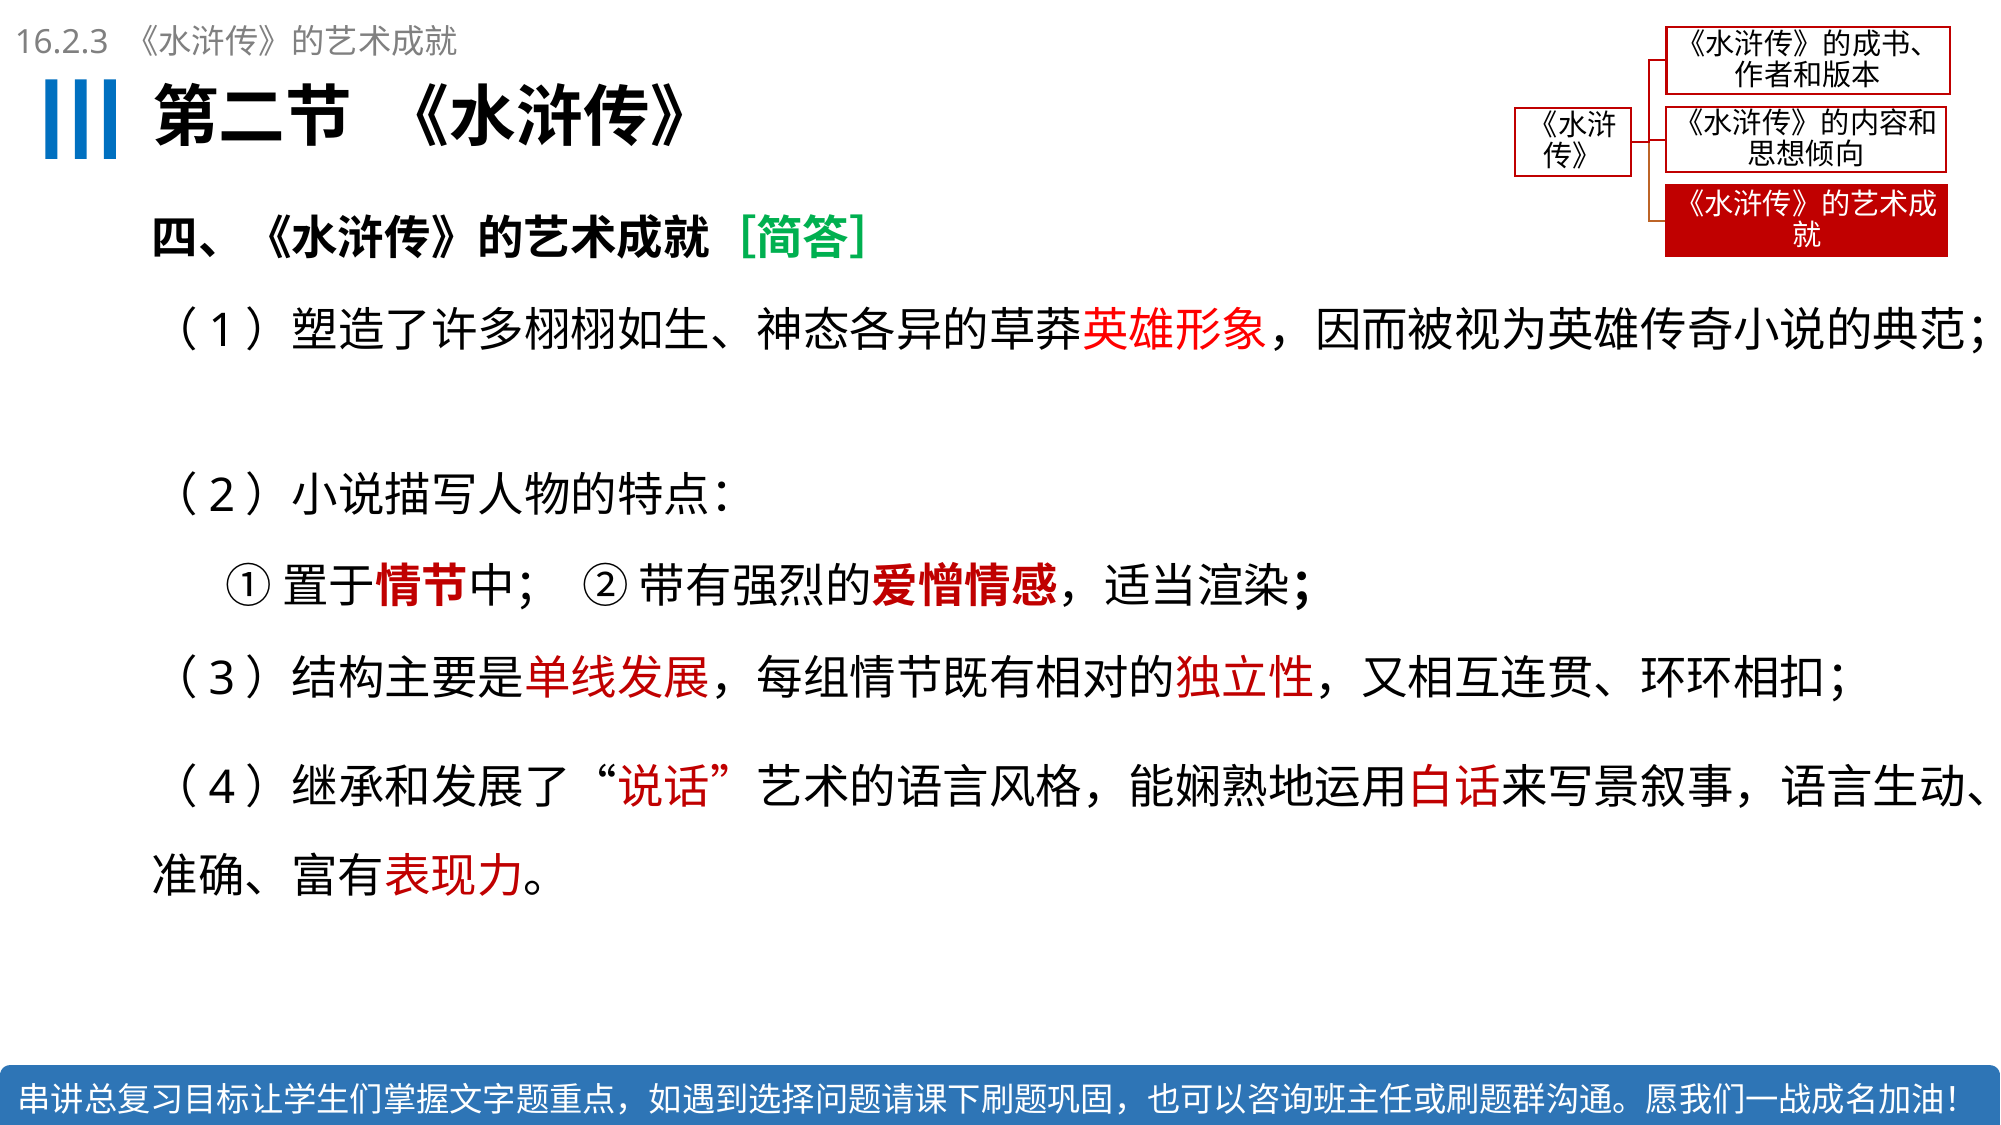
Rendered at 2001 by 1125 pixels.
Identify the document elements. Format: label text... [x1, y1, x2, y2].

text_box 16.2.3 《水浒传》的艺术成就 [0, 13, 707, 68]
title 第二节 《水浒传》 [137, 53, 1464, 184]
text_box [1464, 0, 2000, 284]
list 四、《水浒传》的艺术成就［简答］ （1）塑造了许多栩栩如生、神态各异的草莽英雄形象，因而被视为英雄传奇小说的典范； （2）小说描写人物的特点： ①置于情节中； ② 带有强烈的爱憎情感，适当渲染； （3）结构主要是单线发展，每组情节既有相对的独立性，又相互连贯、环环相扣； （4）继承和发展了“说话”艺术的语言风格，能娴熟地运用白话来写景叙事，语言生动、准确、富有表现力。 [136, 184, 1994, 922]
